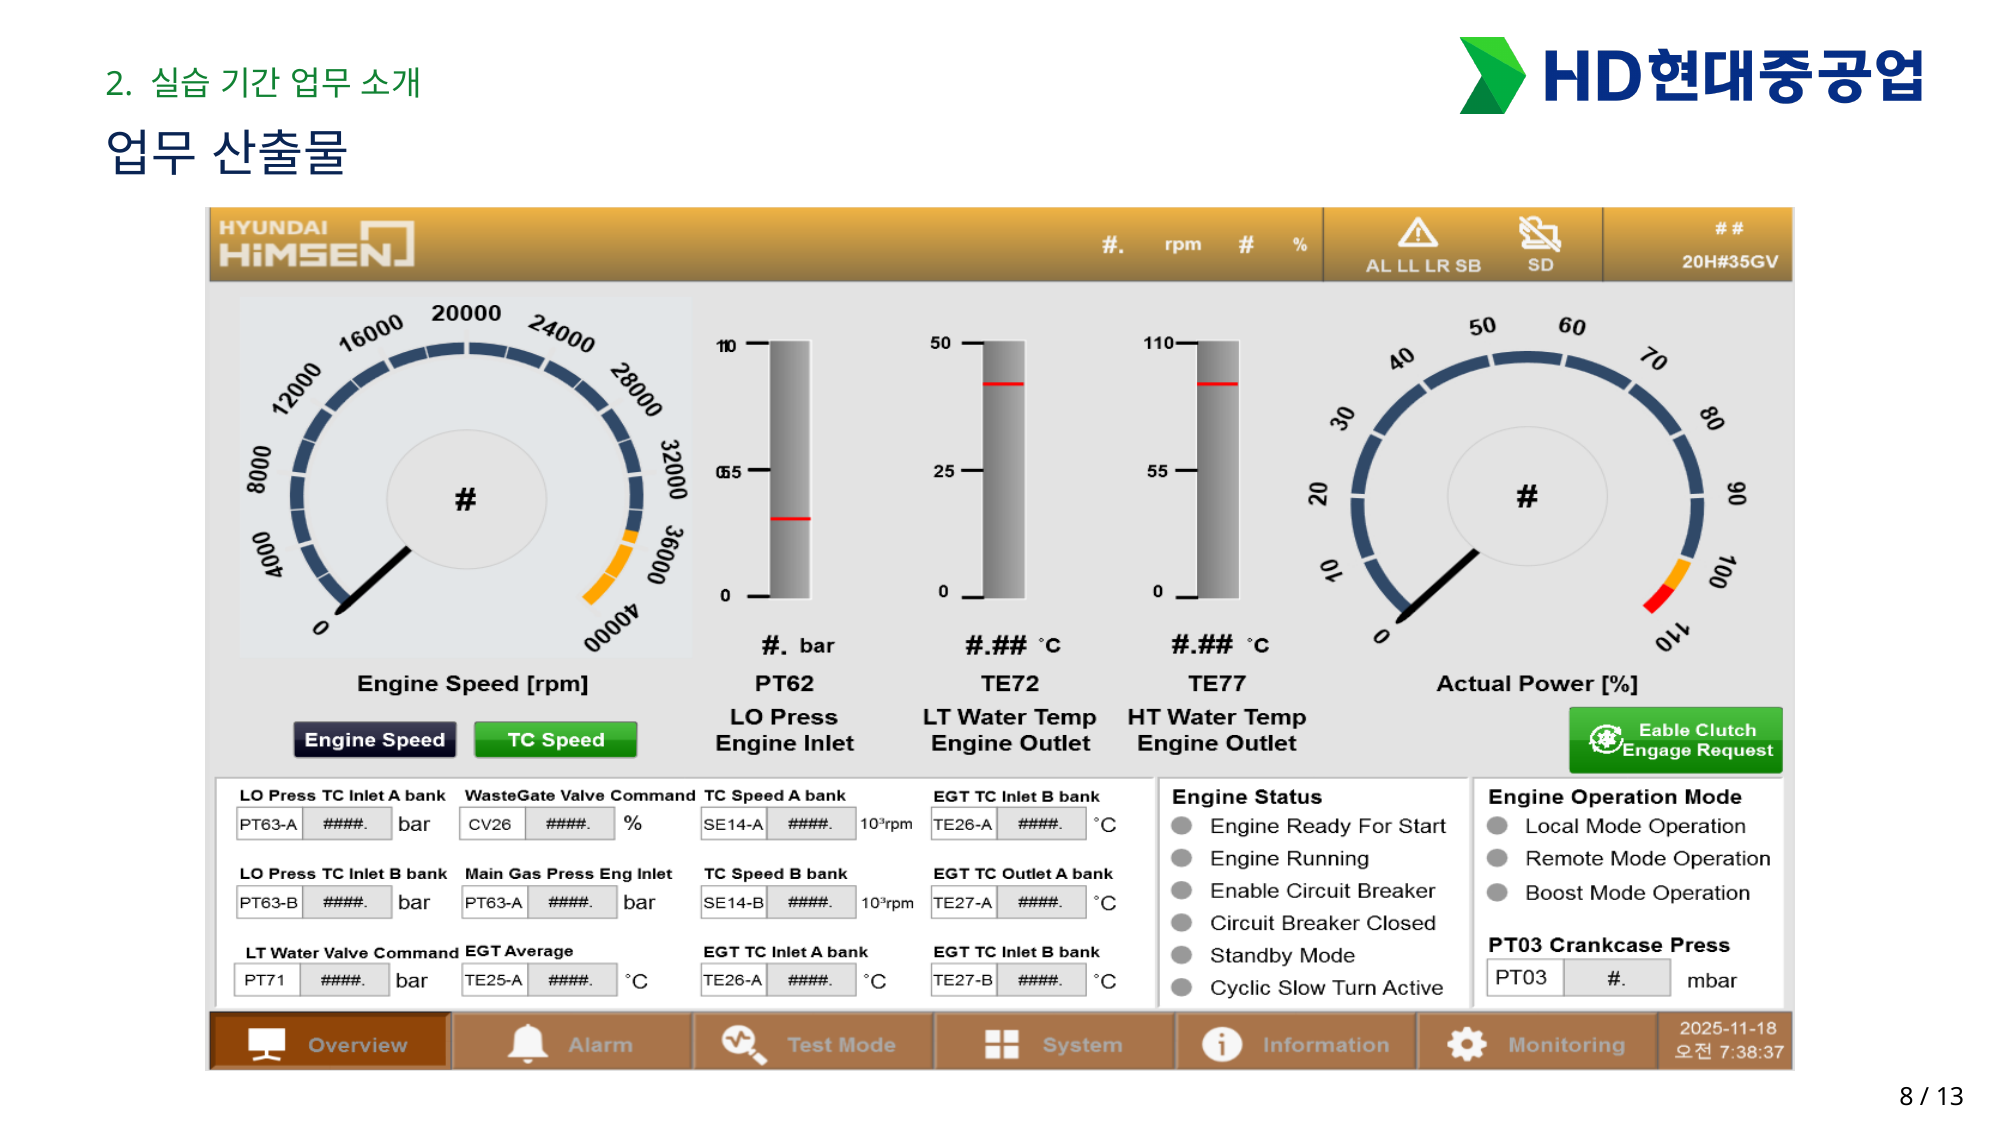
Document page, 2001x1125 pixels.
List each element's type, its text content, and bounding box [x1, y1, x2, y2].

text_box 업무 산출물 [90, 113, 1000, 245]
picture [1459, 37, 1922, 114]
picture [205, 207, 1795, 1071]
text_box 2. 실습 기간 업무 소개 [90, 59, 913, 112]
text_box 8 / 13 [1791, 1072, 1980, 1118]
